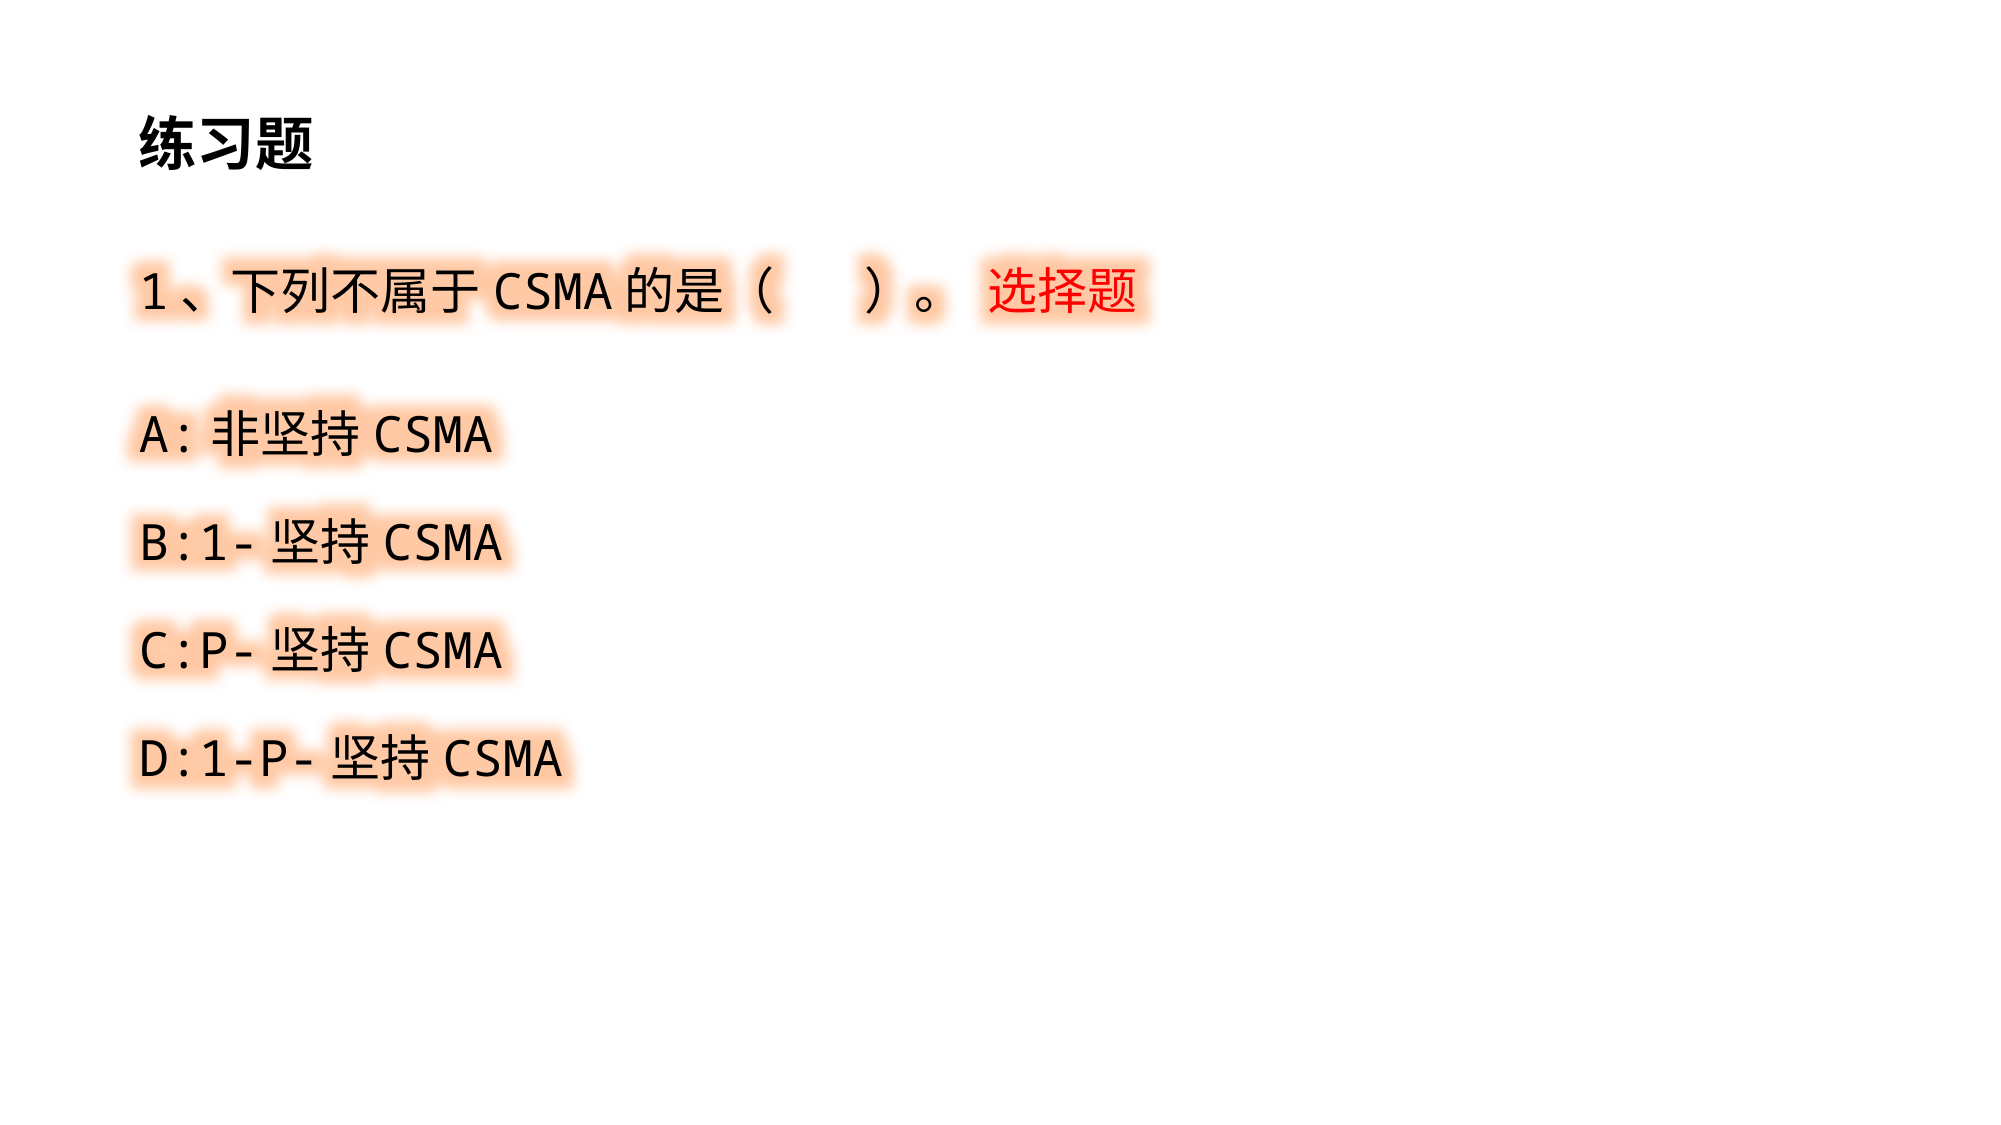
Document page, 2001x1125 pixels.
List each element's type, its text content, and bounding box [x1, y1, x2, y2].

text_box 练习题 [120, 97, 1568, 187]
text_box 练习题 [113, 212, 1847, 1055]
text_box ALOHA系统的一般模型 [117, 216, 1843, 1051]
text_box 1、下列不属于CSMA的是（ ）。 选择题 A:非坚持CSMA B:1-坚持CSMA C:P-坚持CSMA D:1-P-坚持CSMA [120, 219, 1839, 1047]
